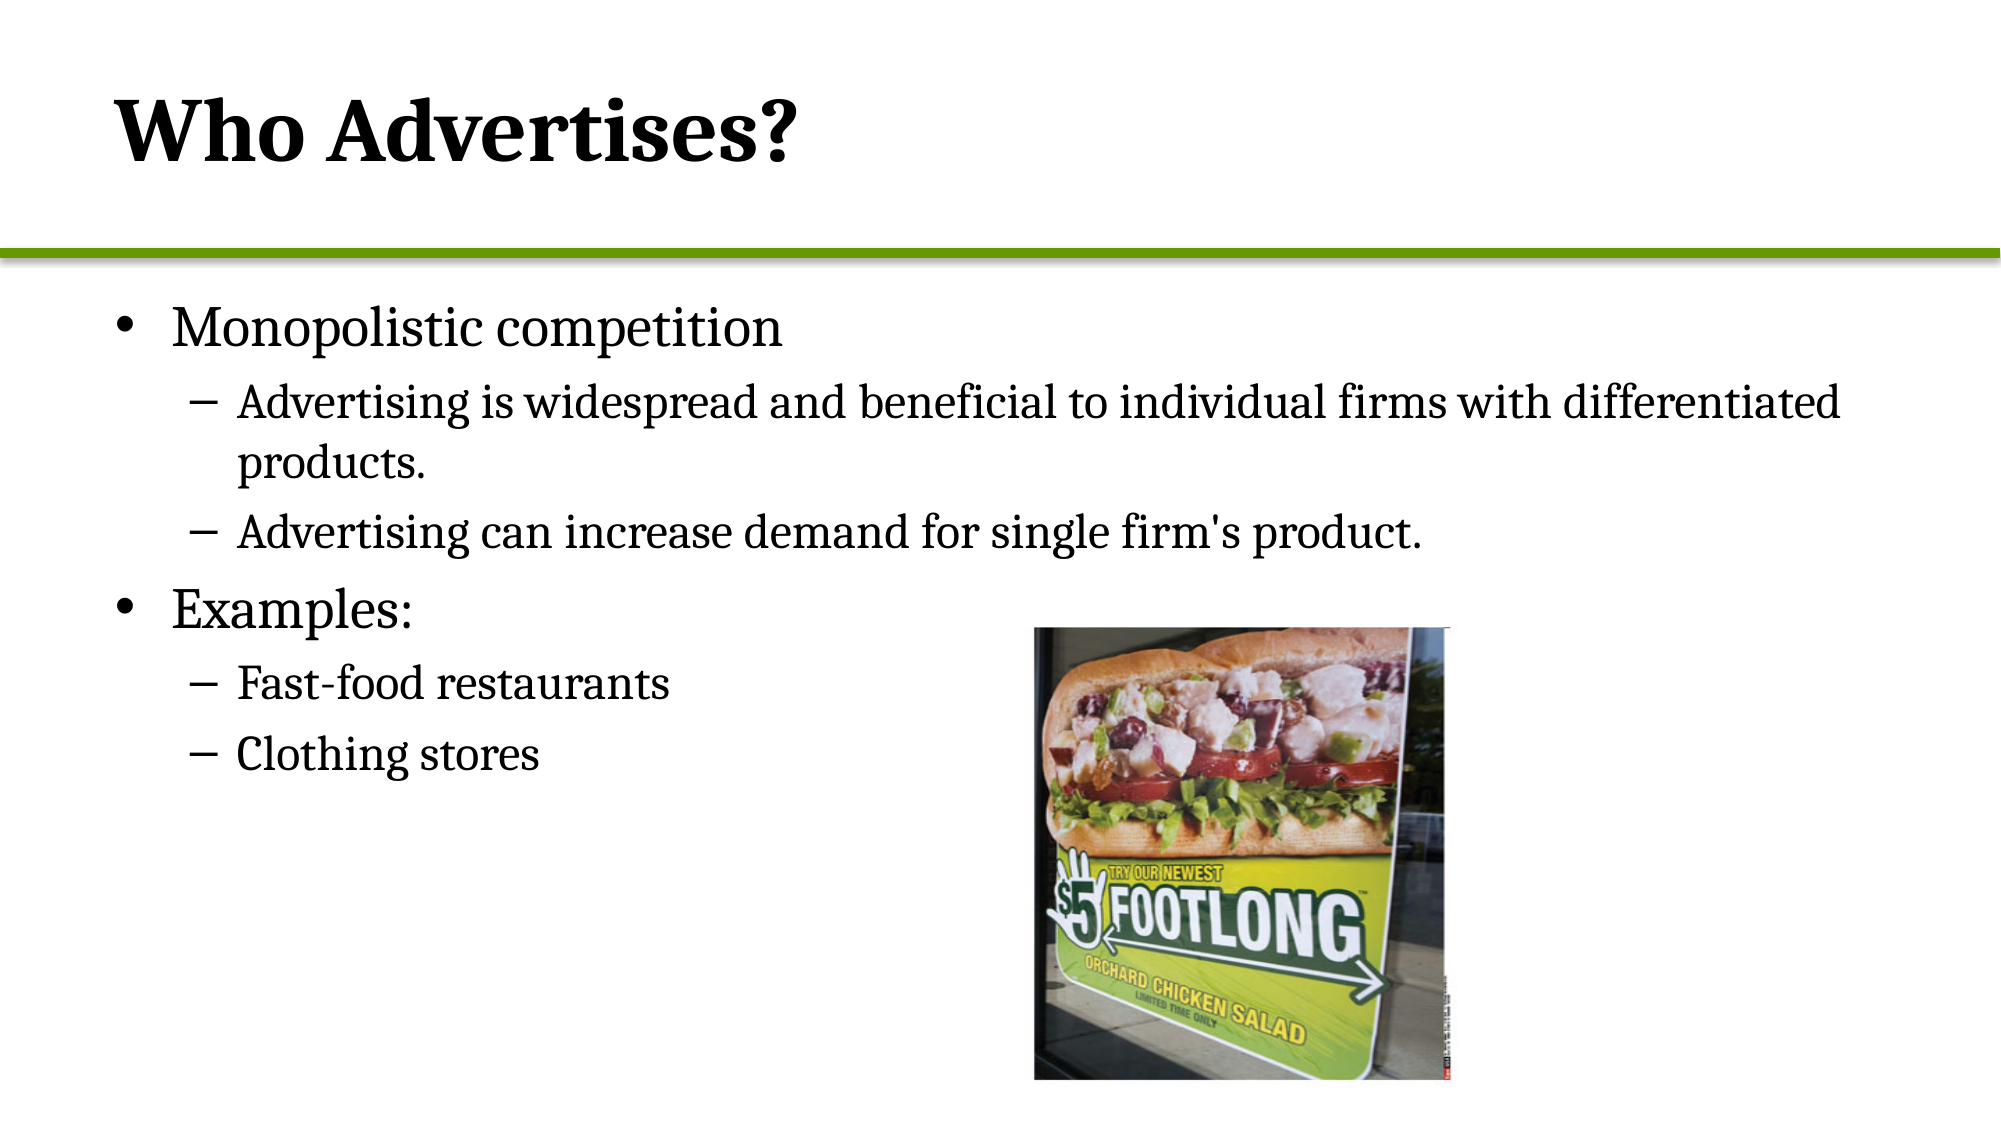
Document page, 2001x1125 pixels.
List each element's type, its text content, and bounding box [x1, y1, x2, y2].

list Monopolistic competition Advertising is widespread and beneficial to individual firms with differentiated products. Advertising can increase demand for single firm's product. Examples: Fast-food restaurants Clothing stores [99, 280, 1900, 1085]
title Who Advertises? [99, 0, 1900, 251]
picture [1001, 602, 1484, 1106]
